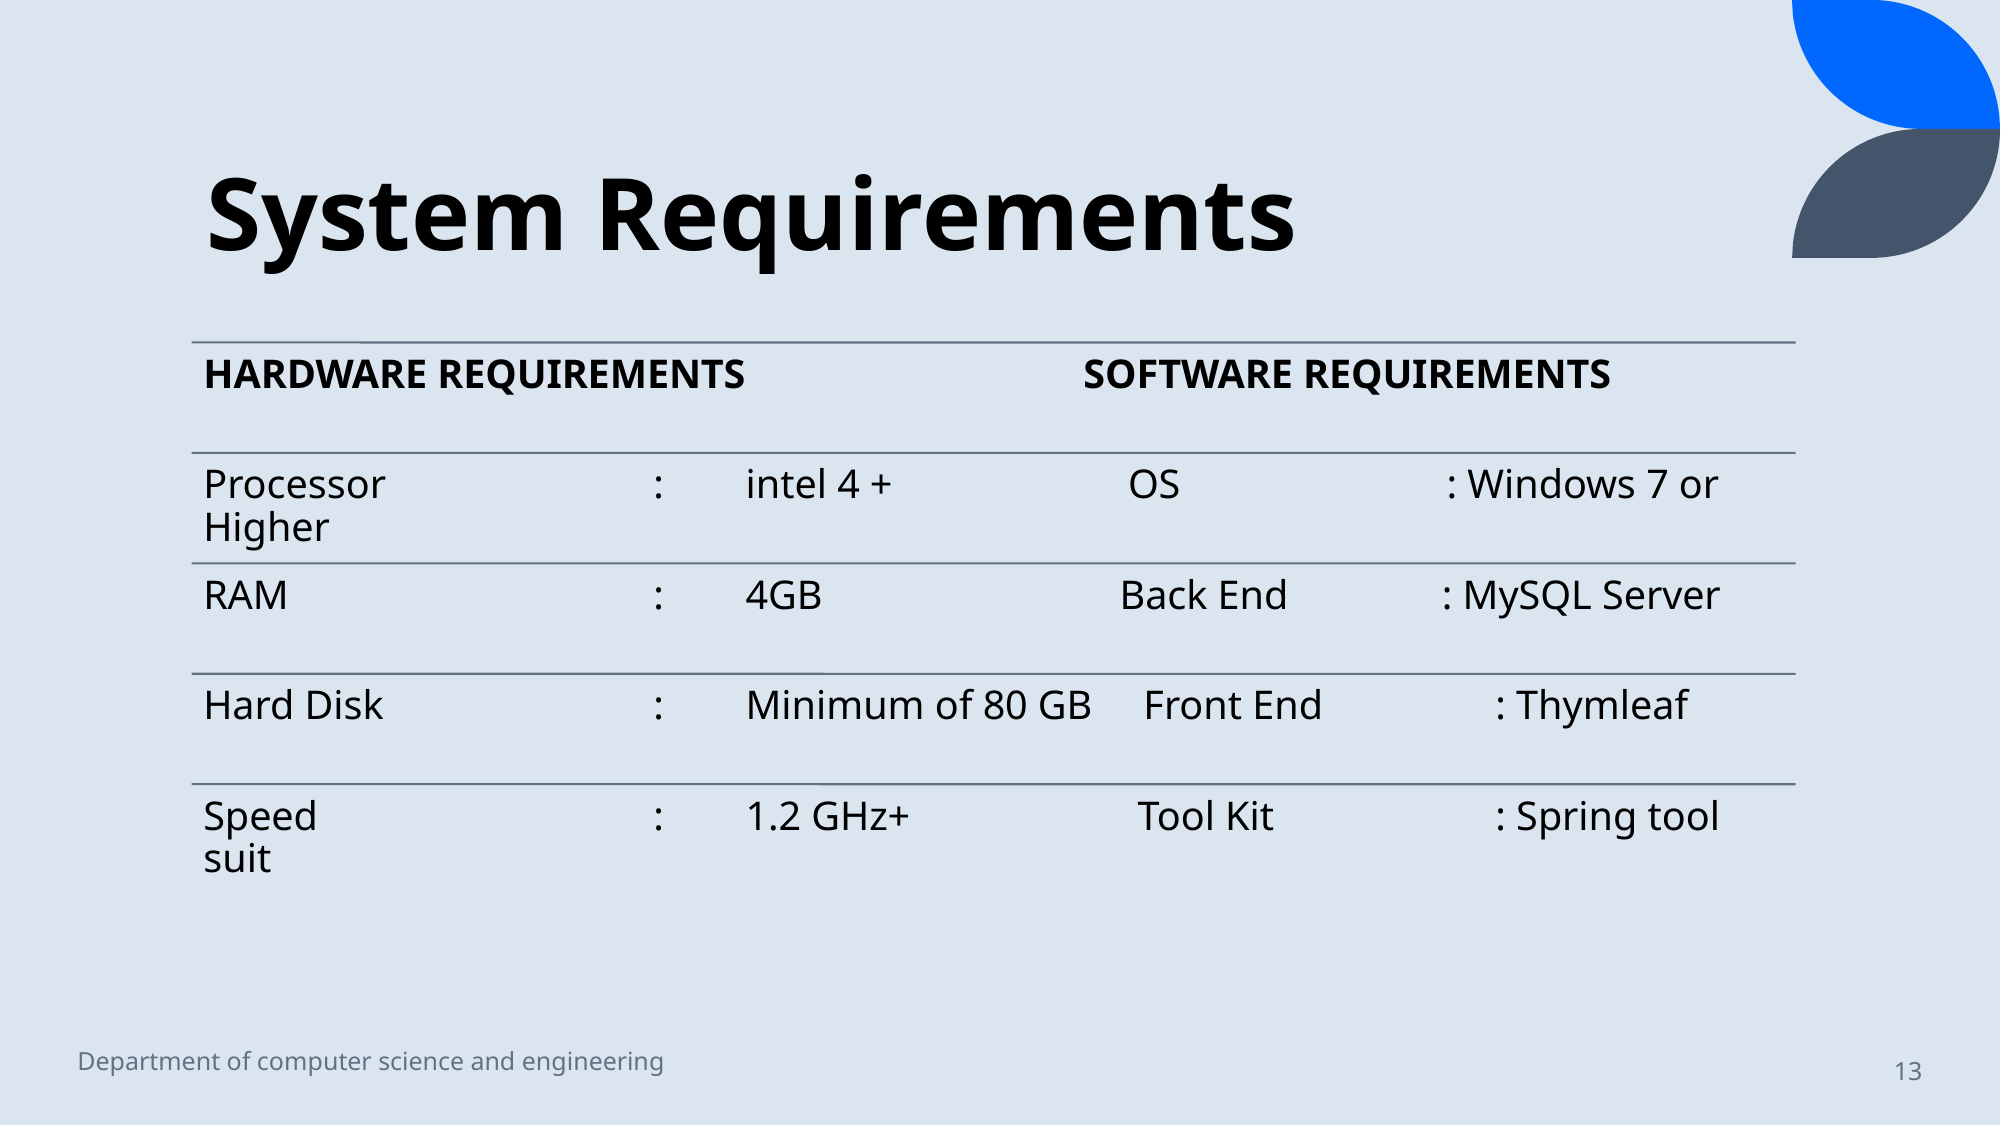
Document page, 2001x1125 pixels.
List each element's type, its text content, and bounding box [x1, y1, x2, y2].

slide_number 13 [1665, 1042, 1938, 1103]
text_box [191, 342, 1796, 895]
title System Requirements [191, 62, 1796, 280]
slide_number Department of computer science and engineering [62, 1042, 698, 1078]
